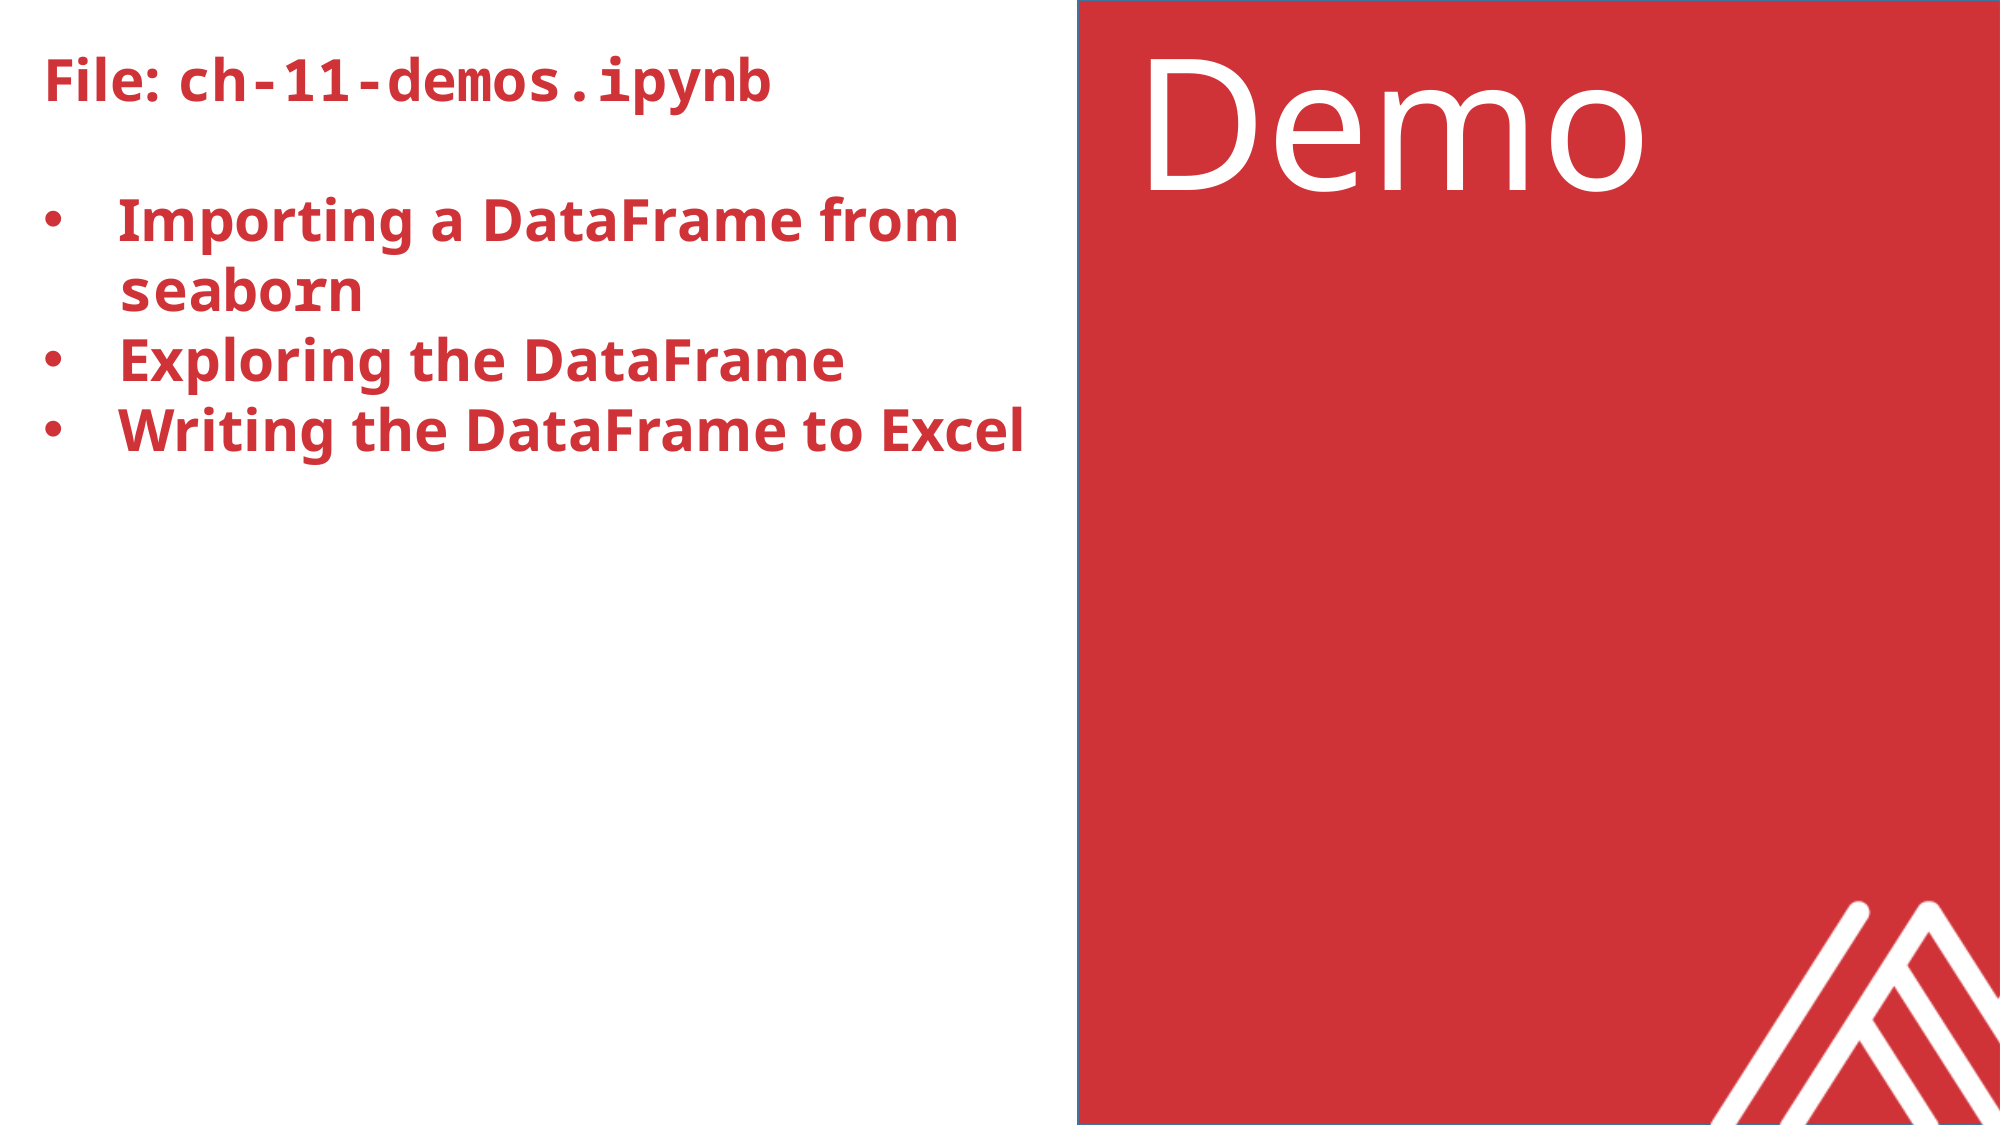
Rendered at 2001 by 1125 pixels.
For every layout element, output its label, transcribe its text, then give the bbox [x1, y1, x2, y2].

text_box [1077, 0, 2000, 1125]
text_box Demo [1118, 0, 1795, 235]
text_box File: ch-11-demos.ipynb Importing a DataFrame from seaborn Exploring the DataFrame Writing the DataFrame to Excel [28, 36, 1060, 471]
picture [1703, 825, 2000, 1125]
